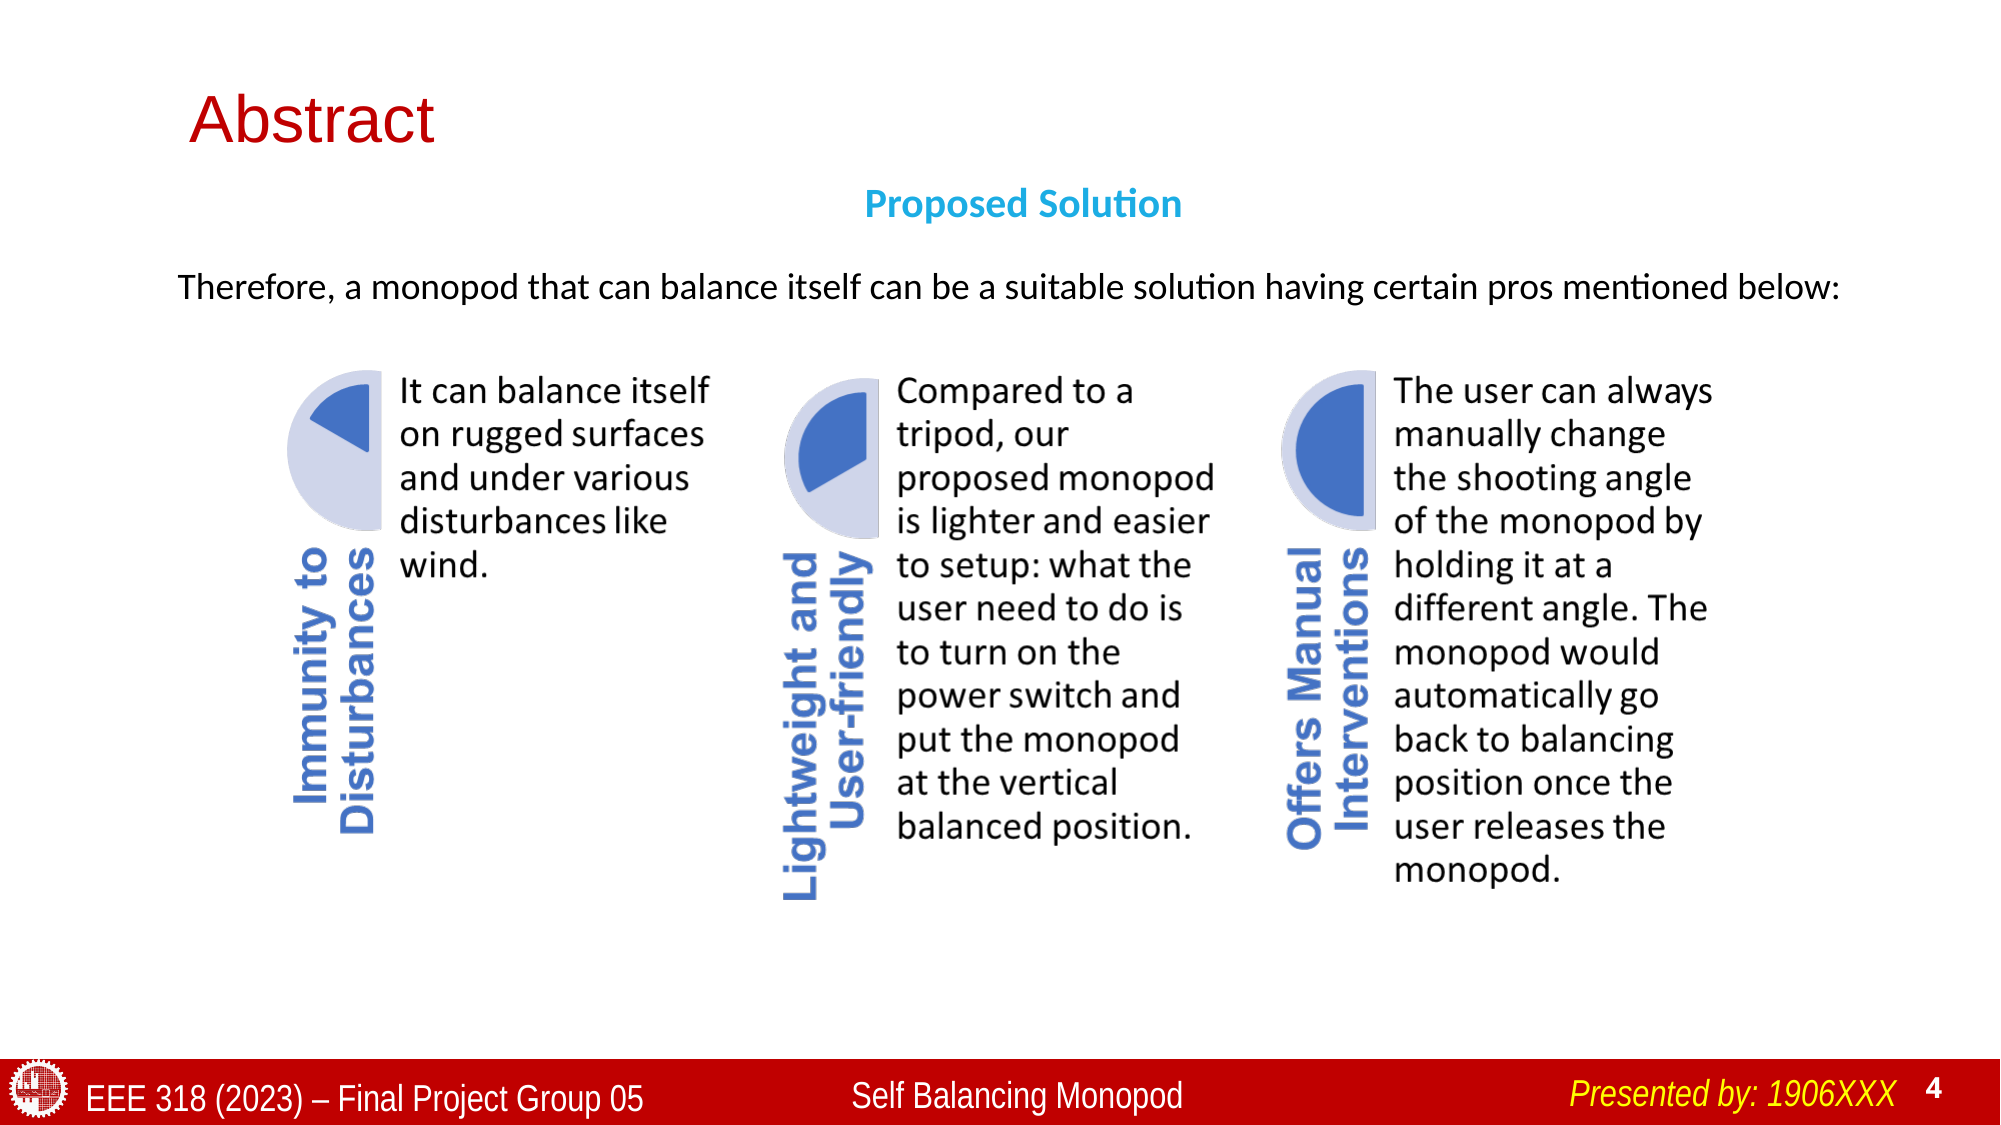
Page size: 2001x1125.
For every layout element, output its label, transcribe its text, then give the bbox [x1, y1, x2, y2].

slide_number 4 [1912, 1066, 1958, 1118]
picture [8, 1059, 71, 1118]
slide_number EEE 318 (2023) – Final Project Group 05 [70, 1066, 836, 1125]
footer Self Balancing Monopod [836, 1063, 1872, 1125]
title Abstract [174, 69, 1814, 172]
picture [237, 352, 1763, 1011]
text_box Proposed Solution Therefore, a monopod that can balance itself can be a suitable solution having certain pros mentioned below: [162, 174, 1886, 316]
text_box Presented by: 1906XXX [1554, 1061, 1912, 1122]
